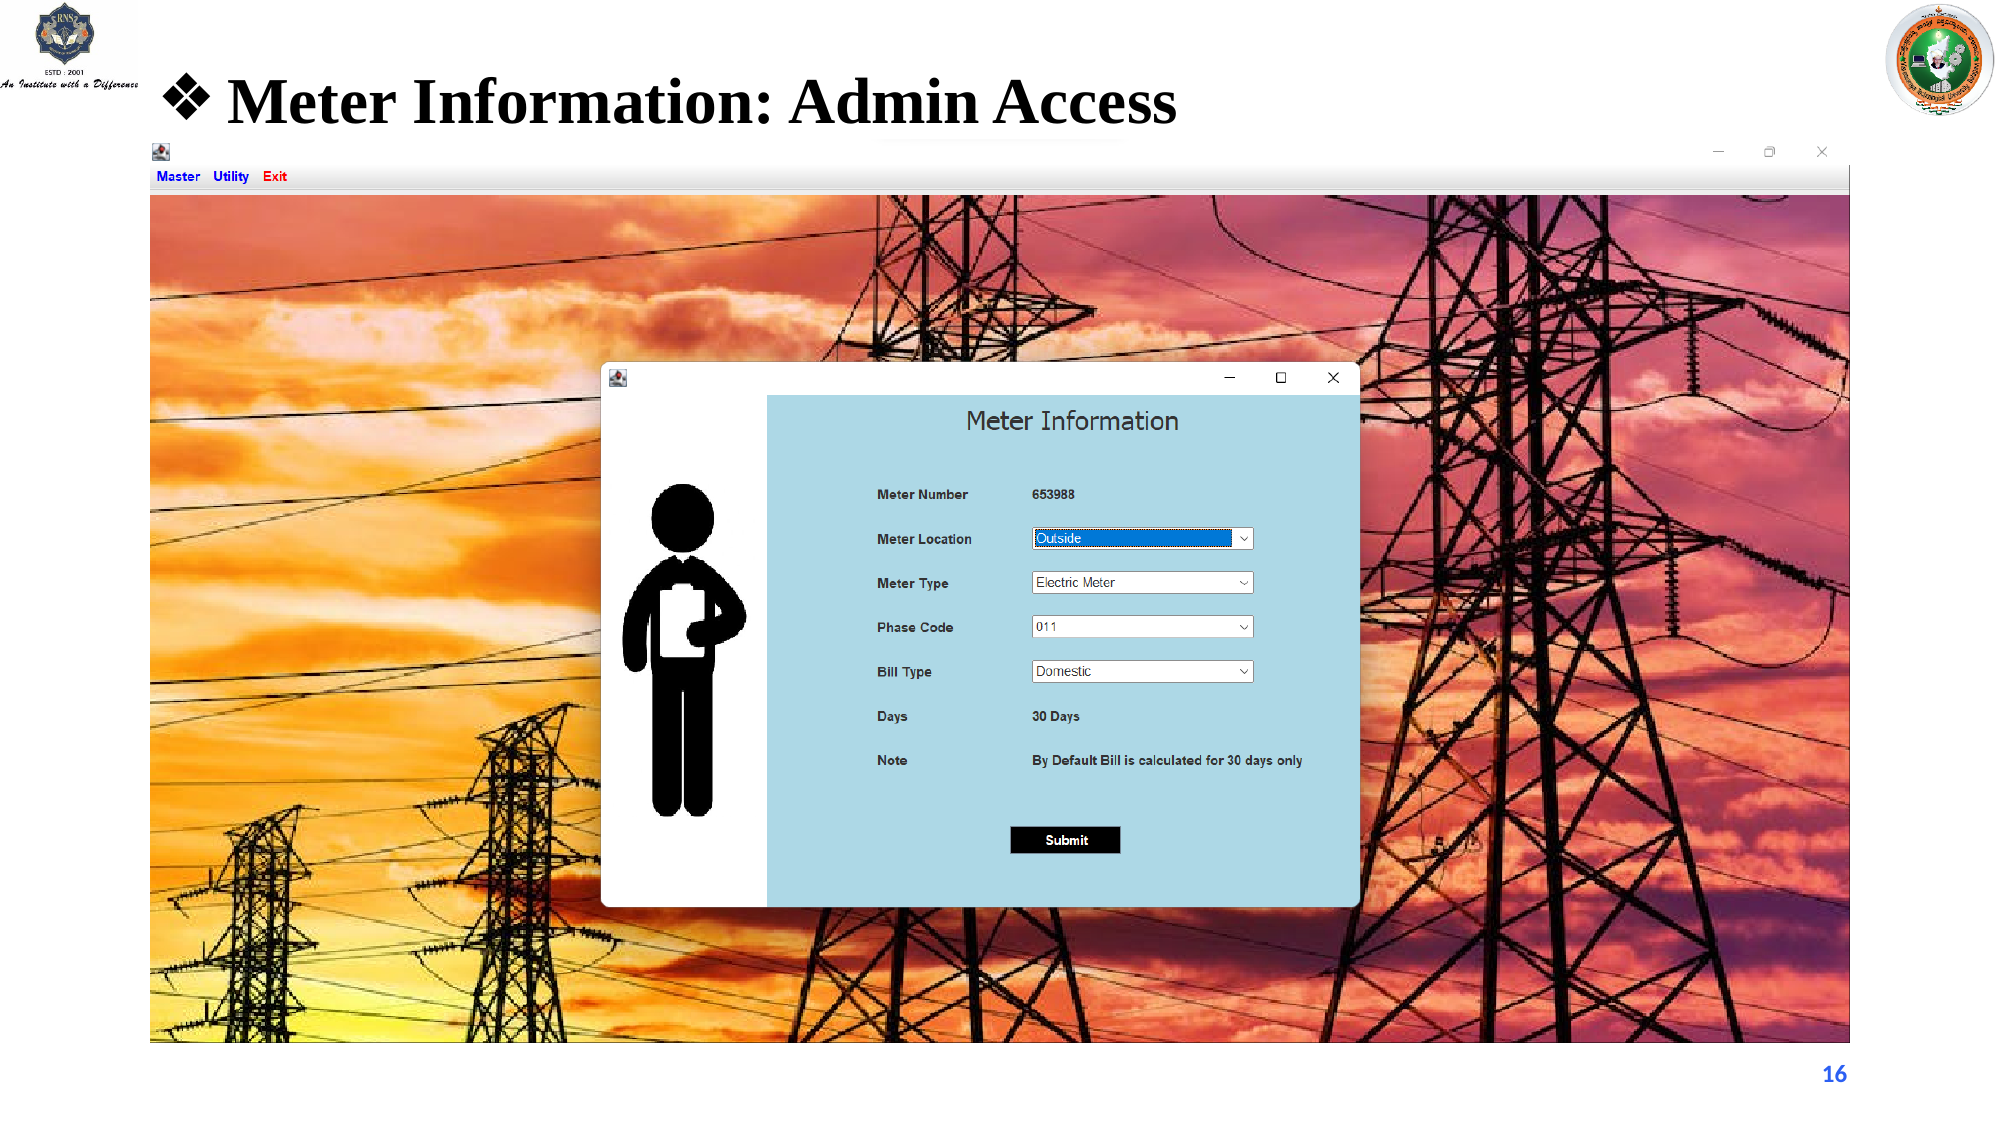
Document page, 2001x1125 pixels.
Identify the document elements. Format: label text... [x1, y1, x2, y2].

picture [0, 0, 138, 90]
title Meter Information: Admin Access [137, 59, 1863, 174]
picture [1882, 2, 1997, 117]
slide_number 16 [1412, 1042, 1863, 1103]
picture [149, 139, 1851, 1043]
